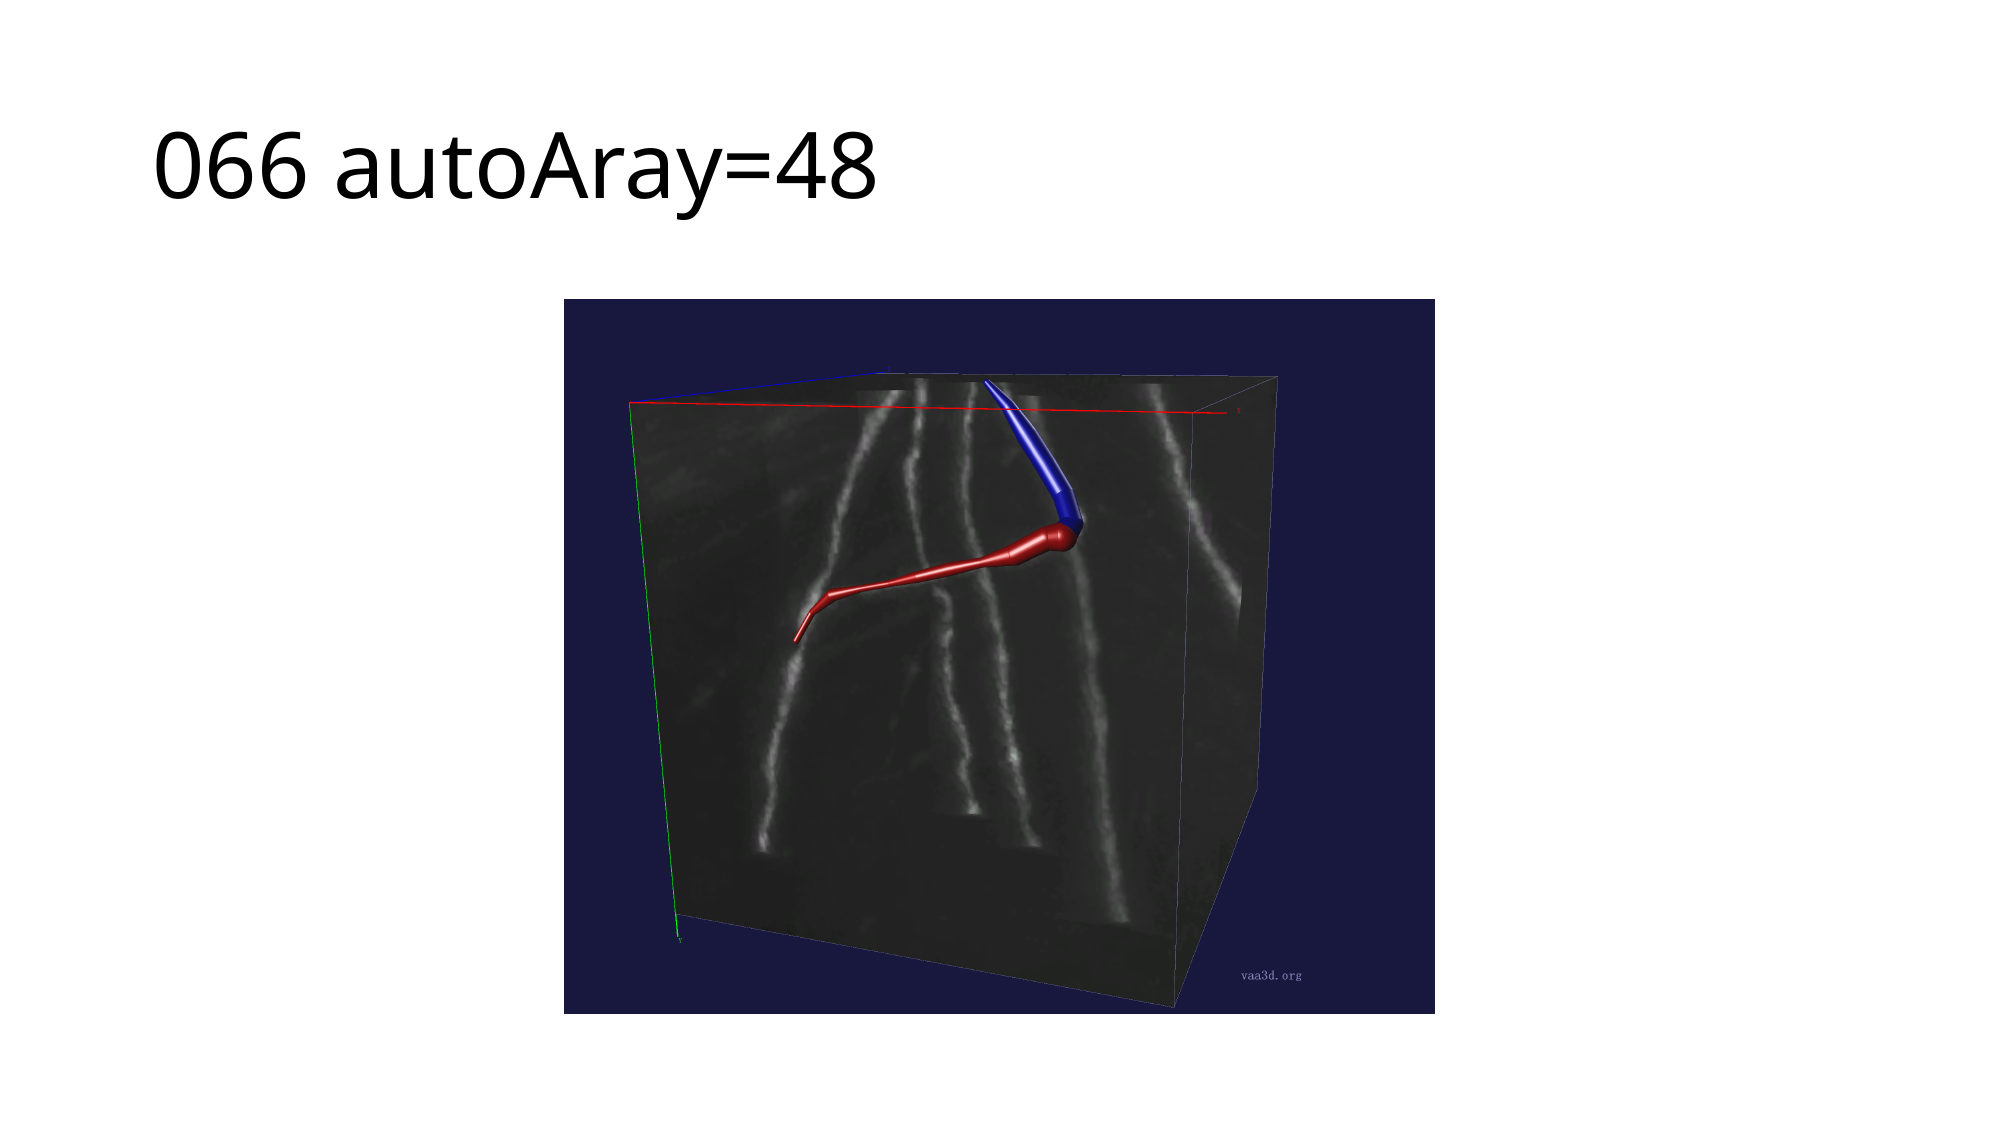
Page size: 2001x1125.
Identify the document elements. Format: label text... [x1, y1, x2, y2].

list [564, 299, 1435, 1014]
title 066 autoAray=48 [137, 59, 1863, 278]
